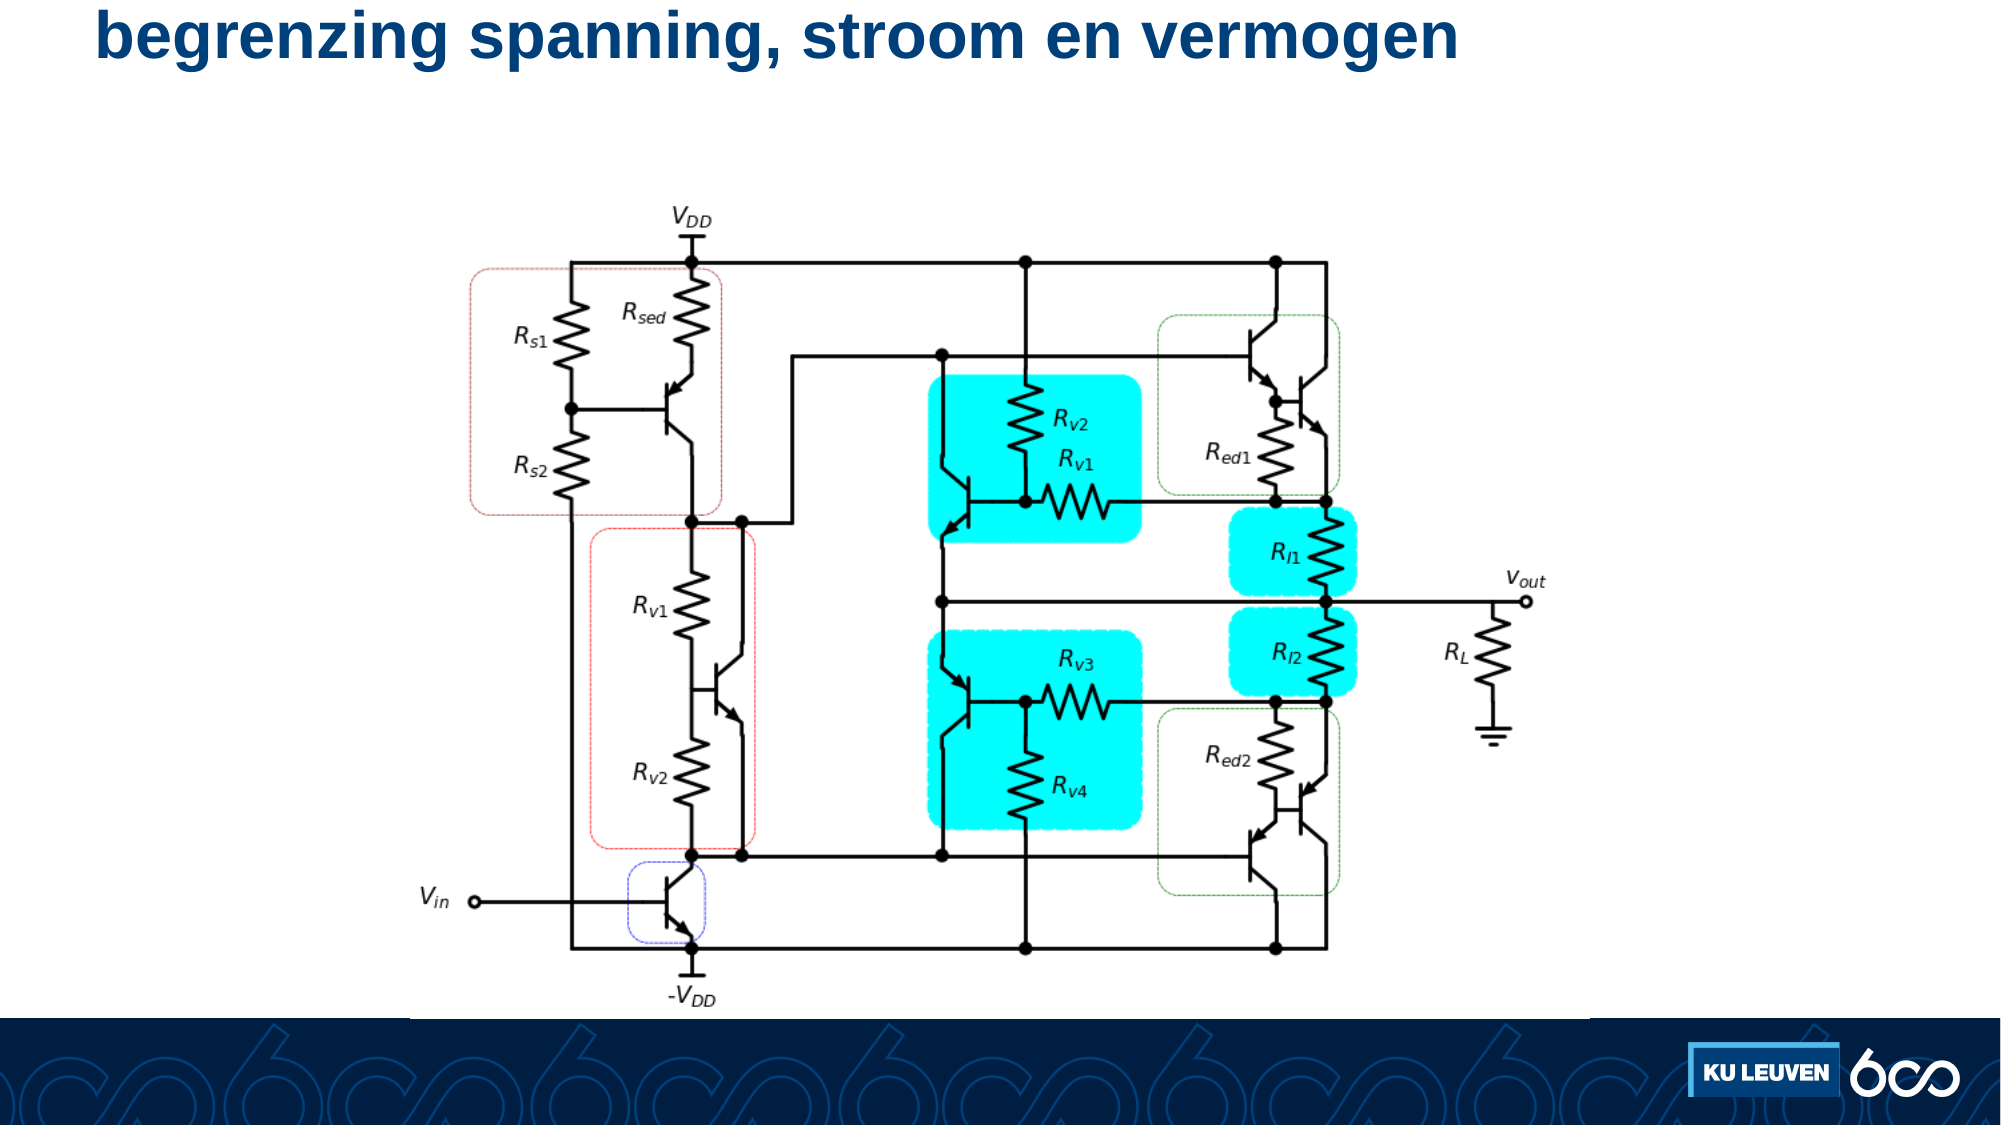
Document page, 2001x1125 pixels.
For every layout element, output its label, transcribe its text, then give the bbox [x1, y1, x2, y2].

picture [0, 193, 2001, 1125]
title begrenzing spanning, stroom en vermogen [94, 0, 1906, 108]
